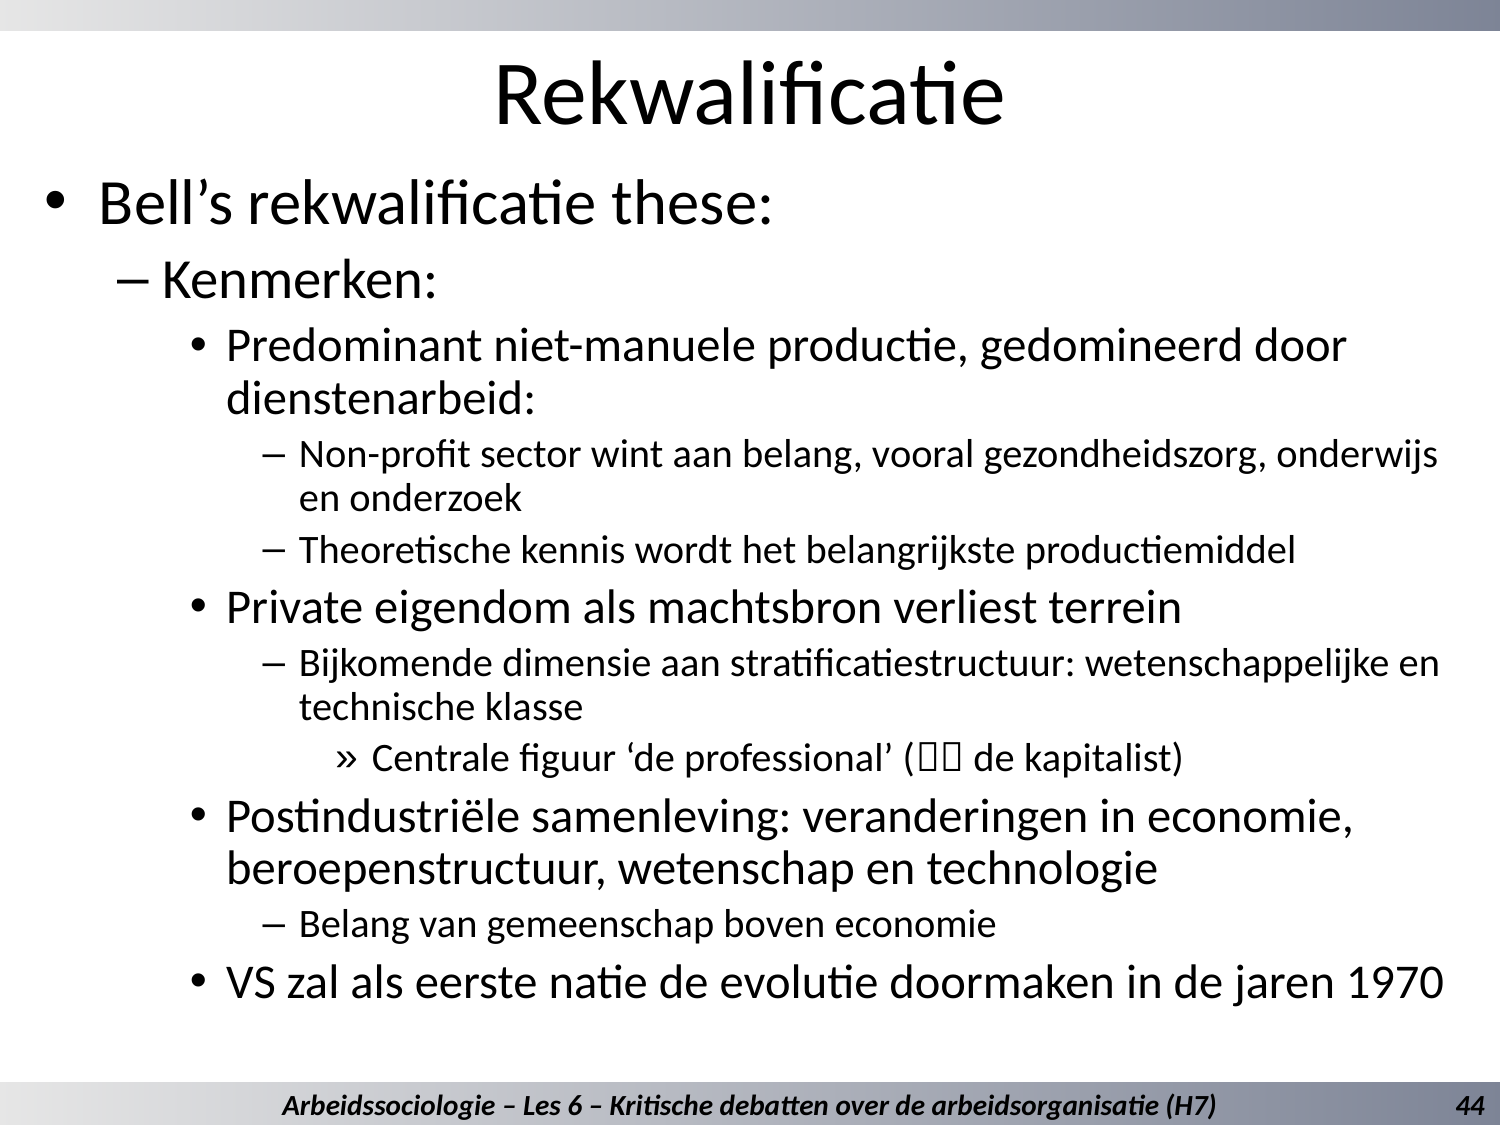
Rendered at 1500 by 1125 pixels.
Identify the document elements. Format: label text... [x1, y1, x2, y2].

title Rekwalificatie [0, 31, 1500, 157]
text_box [0, 0, 1500, 31]
list Bell’s rekwalificatie these: Kenmerken: Predominant niet-manuele productie, gedomineerd door dienstenarbeid: Non-profit sector wint aan belang, vooral gezondheidszorg, onderwijs en onderzoek Theoretische kennis wordt het belangrijkste productiemiddel Private eigendom als machtsbron verliest terrein Bijkomende dimensie aan stratificatiestructuur: wetenschappelijke en technische klasse Centrale figuur ‘de professional’ ( de kapitalist) Postindustriële samenleving: veranderingen in economie, beroepenstructuur, wetenschap en technologie Belang van gemeenschap boven economie VS zal als eerste natie de evolutie doormaken in de jaren 1970 [29, 160, 1471, 1071]
text_box 44 [1074, 1082, 1500, 1125]
footer Arbeidssociologie – Les 6 – Kritische debatten over de arbeidsorganisatie (H7) [0, 1082, 1074, 1125]
